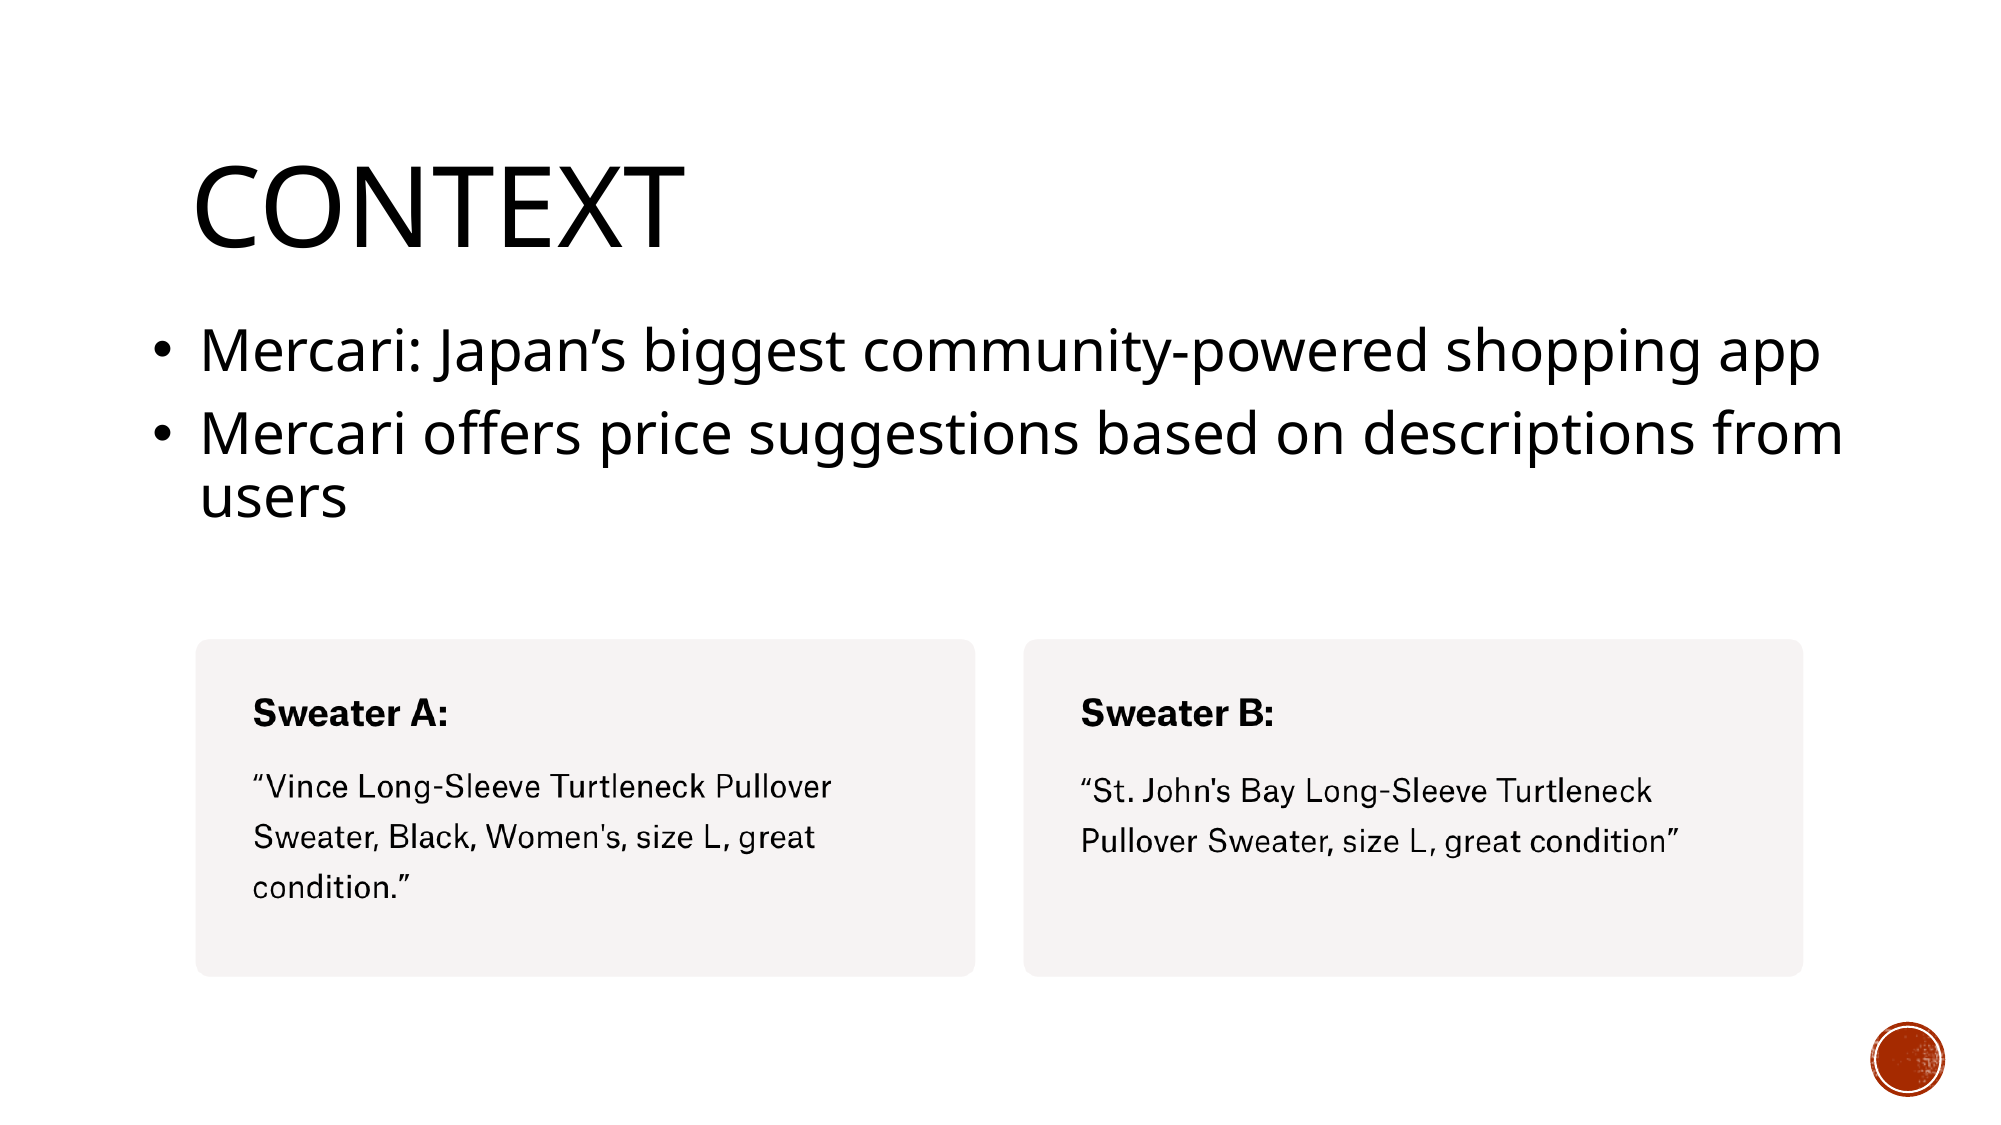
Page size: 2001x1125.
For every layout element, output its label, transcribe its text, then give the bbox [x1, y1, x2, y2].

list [176, 617, 1824, 995]
text_box Mercari: Japan’s biggest community-powered shopping app Mercari offers price suggestions based on descriptions from users [137, 313, 1863, 618]
title Context [175, 79, 1826, 313]
